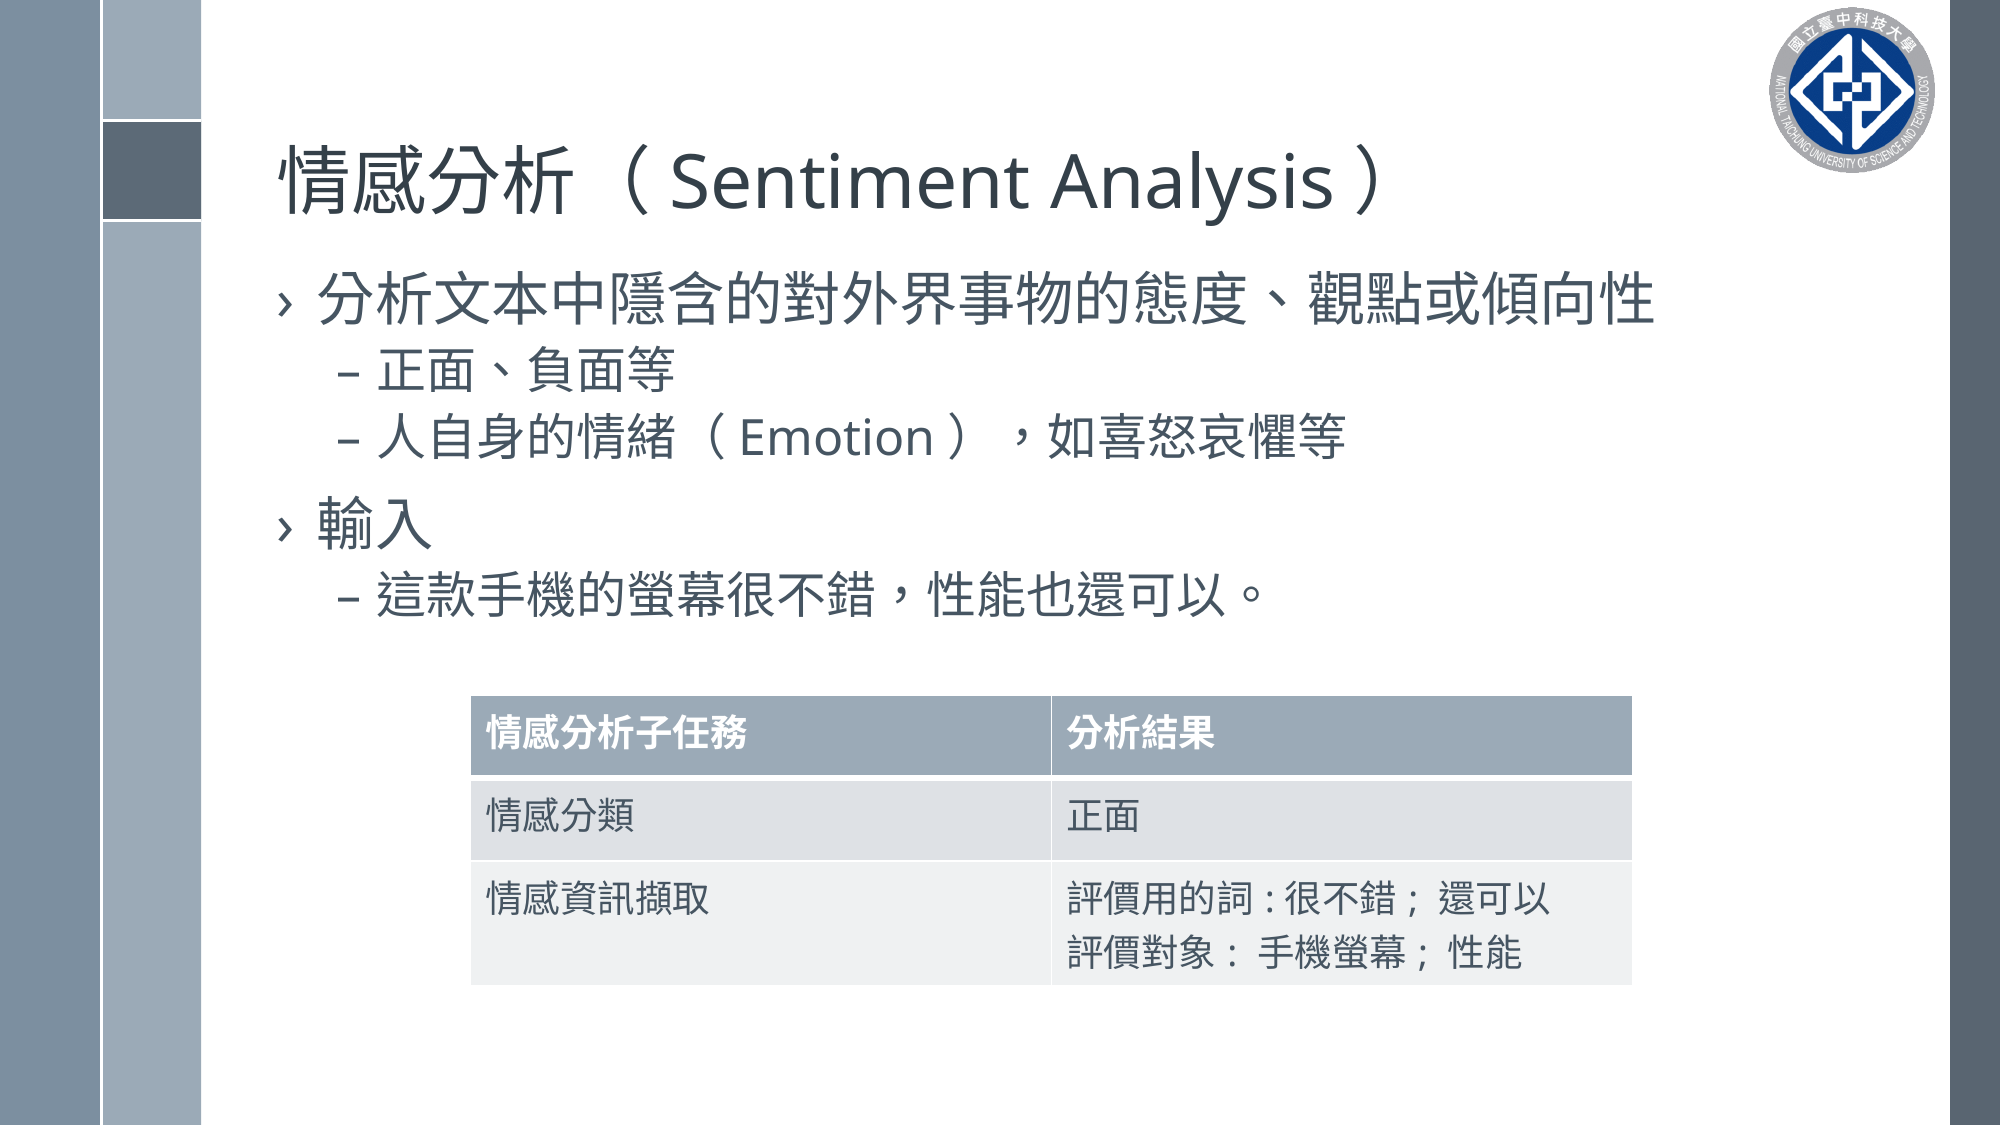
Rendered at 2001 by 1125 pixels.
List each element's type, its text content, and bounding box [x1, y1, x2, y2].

table_header 分析結果 [1052, 696, 1632, 775]
table_cell 正面 [1052, 781, 1632, 860]
list 分析文本中隱含的對外界事物的態度、觀點或傾向性 正面、負面等 人自身的情緒（Emotion），如喜怒哀懼等 輸入 這款手機的螢幕很不錯，性能也還可以。 [261, 262, 1867, 1013]
title 情感分析（Sentiment Analysis） [261, 29, 1867, 233]
table_cell 情感分類 [471, 781, 1051, 860]
table_cell 評價用的詞:很不錯; 還可以 評價對象: 手機螢幕; 性能 [1052, 862, 1632, 985]
table_cell 情感資訊擷取 [471, 862, 1051, 985]
table_header 情感分析子任務 [471, 696, 1051, 775]
picture [1769, 7, 1935, 173]
